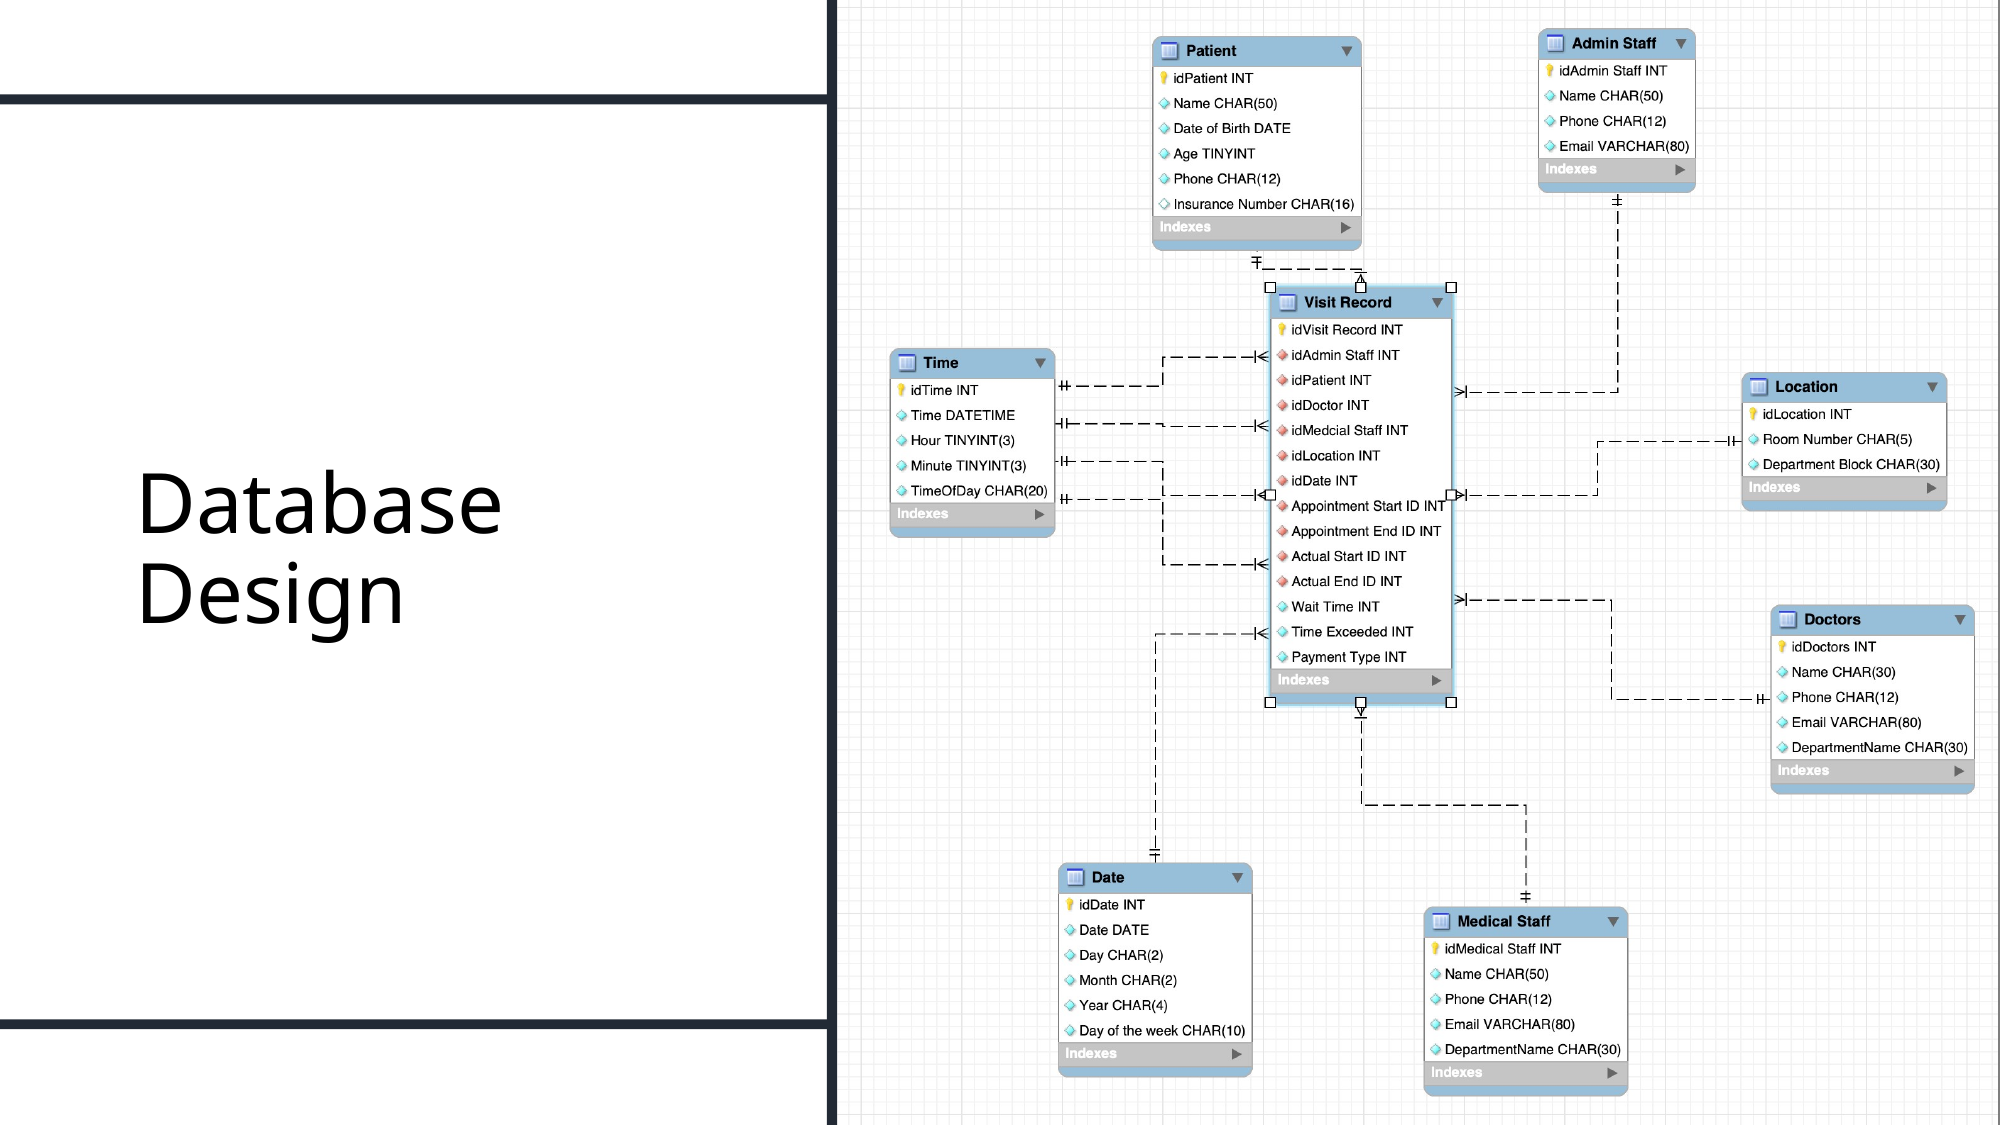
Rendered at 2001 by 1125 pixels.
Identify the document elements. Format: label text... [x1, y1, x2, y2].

text_box [0, 93, 826, 105]
text_box [826, 0, 837, 1125]
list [837, 0, 2000, 1125]
text_box [0, 0, 826, 93]
text_box [0, 105, 826, 1018]
title Database Design [120, 263, 699, 650]
text_box [0, 1030, 826, 1125]
text_box [0, 1018, 826, 1030]
